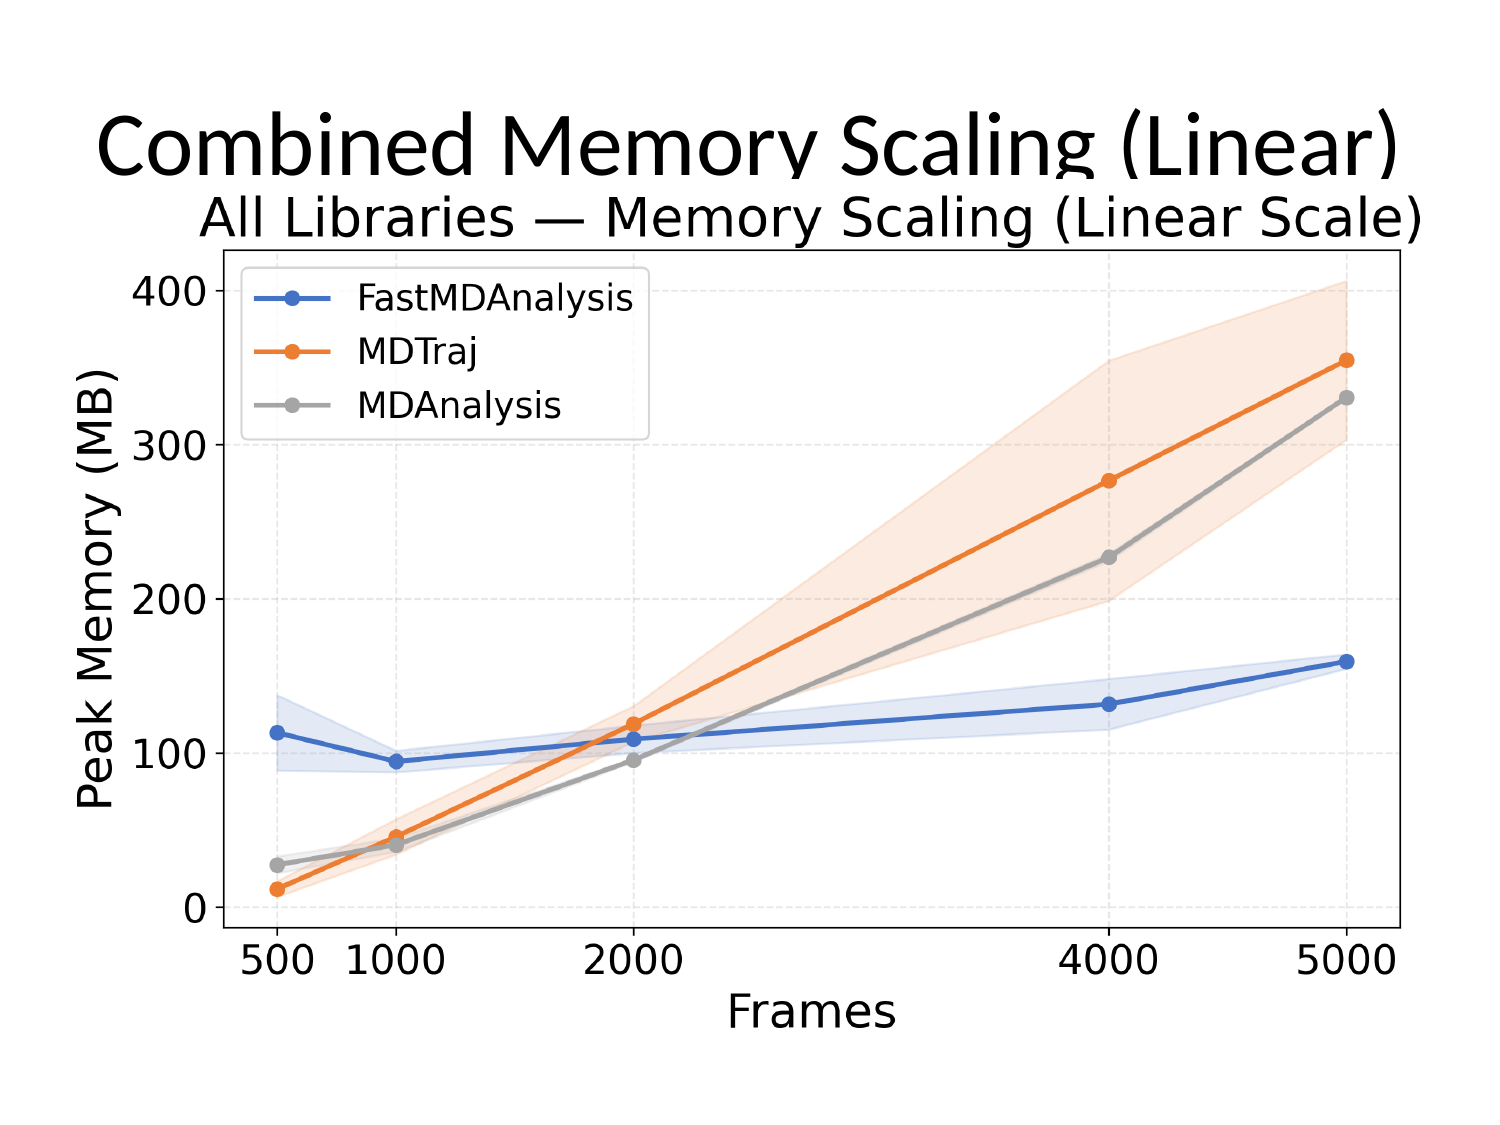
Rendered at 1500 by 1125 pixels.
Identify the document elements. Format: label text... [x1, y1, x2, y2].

picture [59, 179, 1441, 1053]
title Combined Memory Scaling (Linear) [75, 45, 1425, 178]
